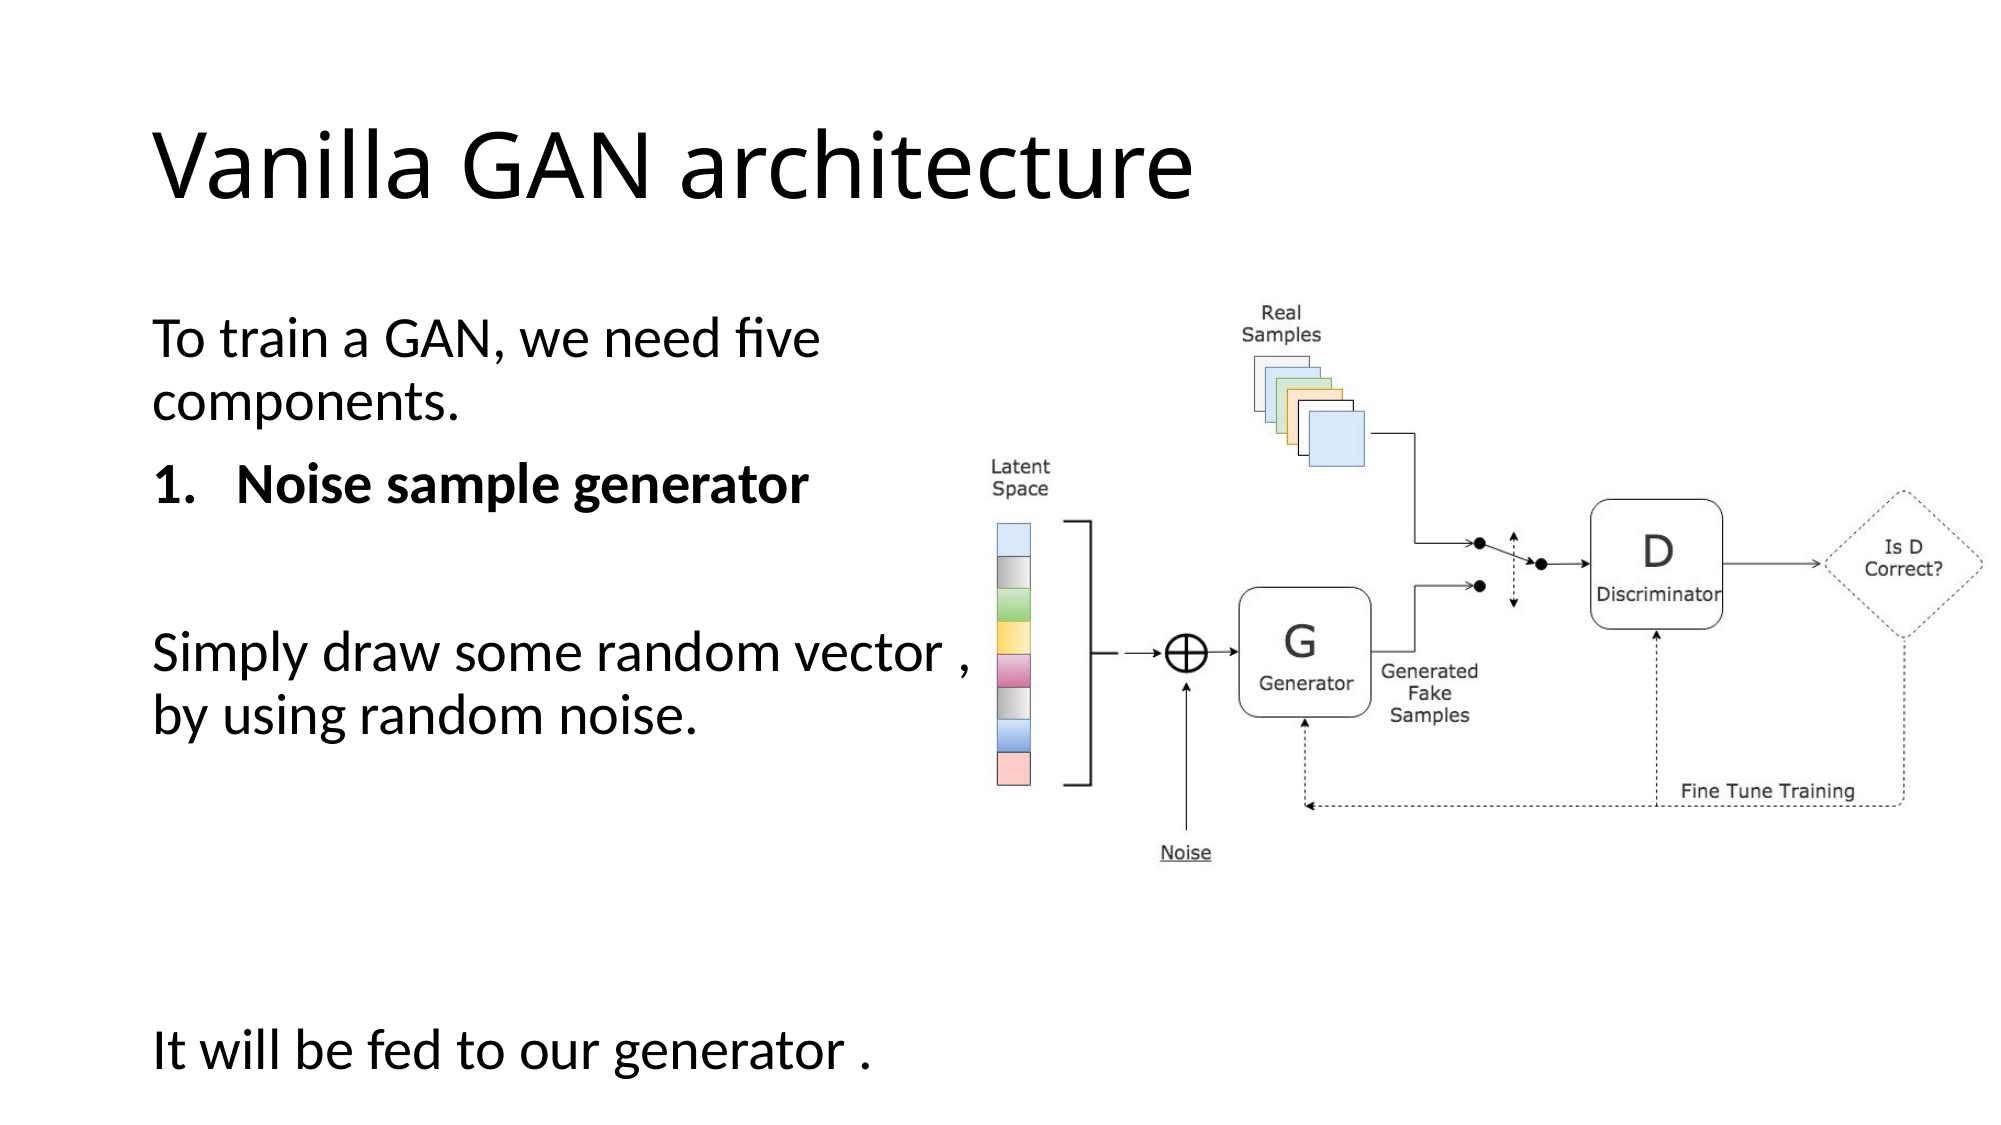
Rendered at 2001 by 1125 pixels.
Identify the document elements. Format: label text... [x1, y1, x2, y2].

title Vanilla GAN architecture [137, 59, 1863, 278]
picture [987, 299, 1988, 876]
